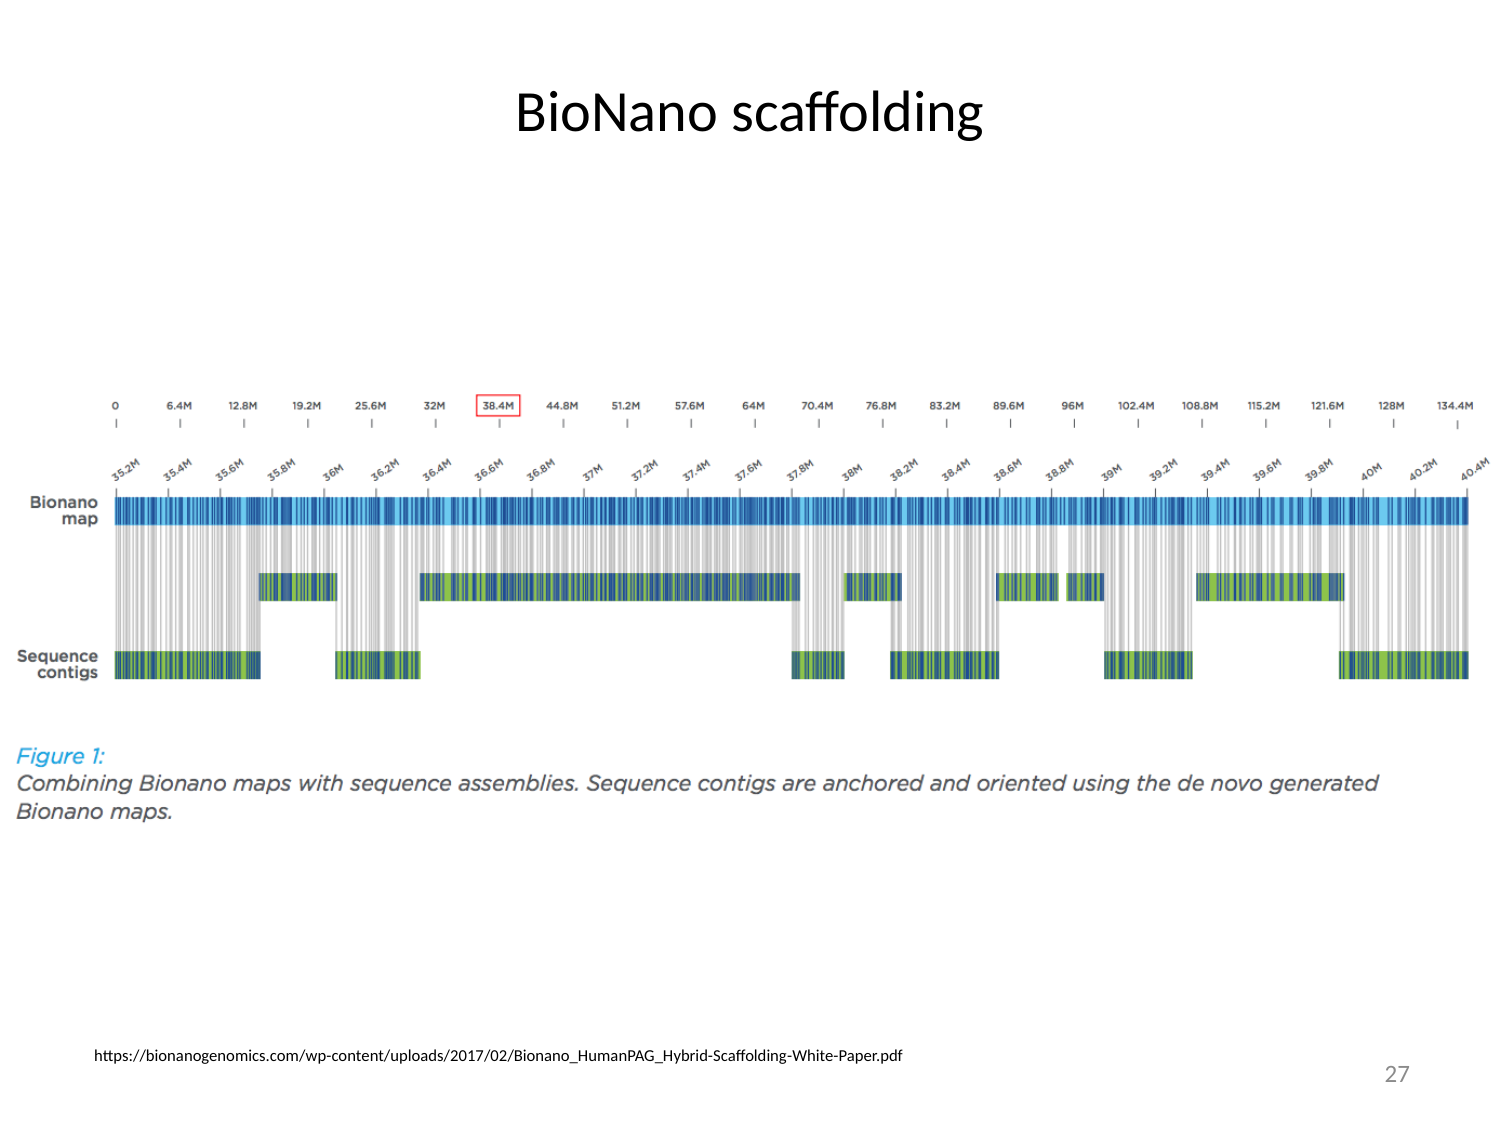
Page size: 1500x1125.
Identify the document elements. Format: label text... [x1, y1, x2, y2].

title BioNano scaffolding [75, 45, 1425, 172]
text_box https://bionanogenomics.com/wp-content/uploads/2017/02/Bionano_HumanPAG_Hybrid-Scaffolding-White-Paper.pdf [79, 1037, 920, 1073]
slide_number 27 [1074, 1042, 1425, 1103]
picture [0, 376, 1500, 832]
